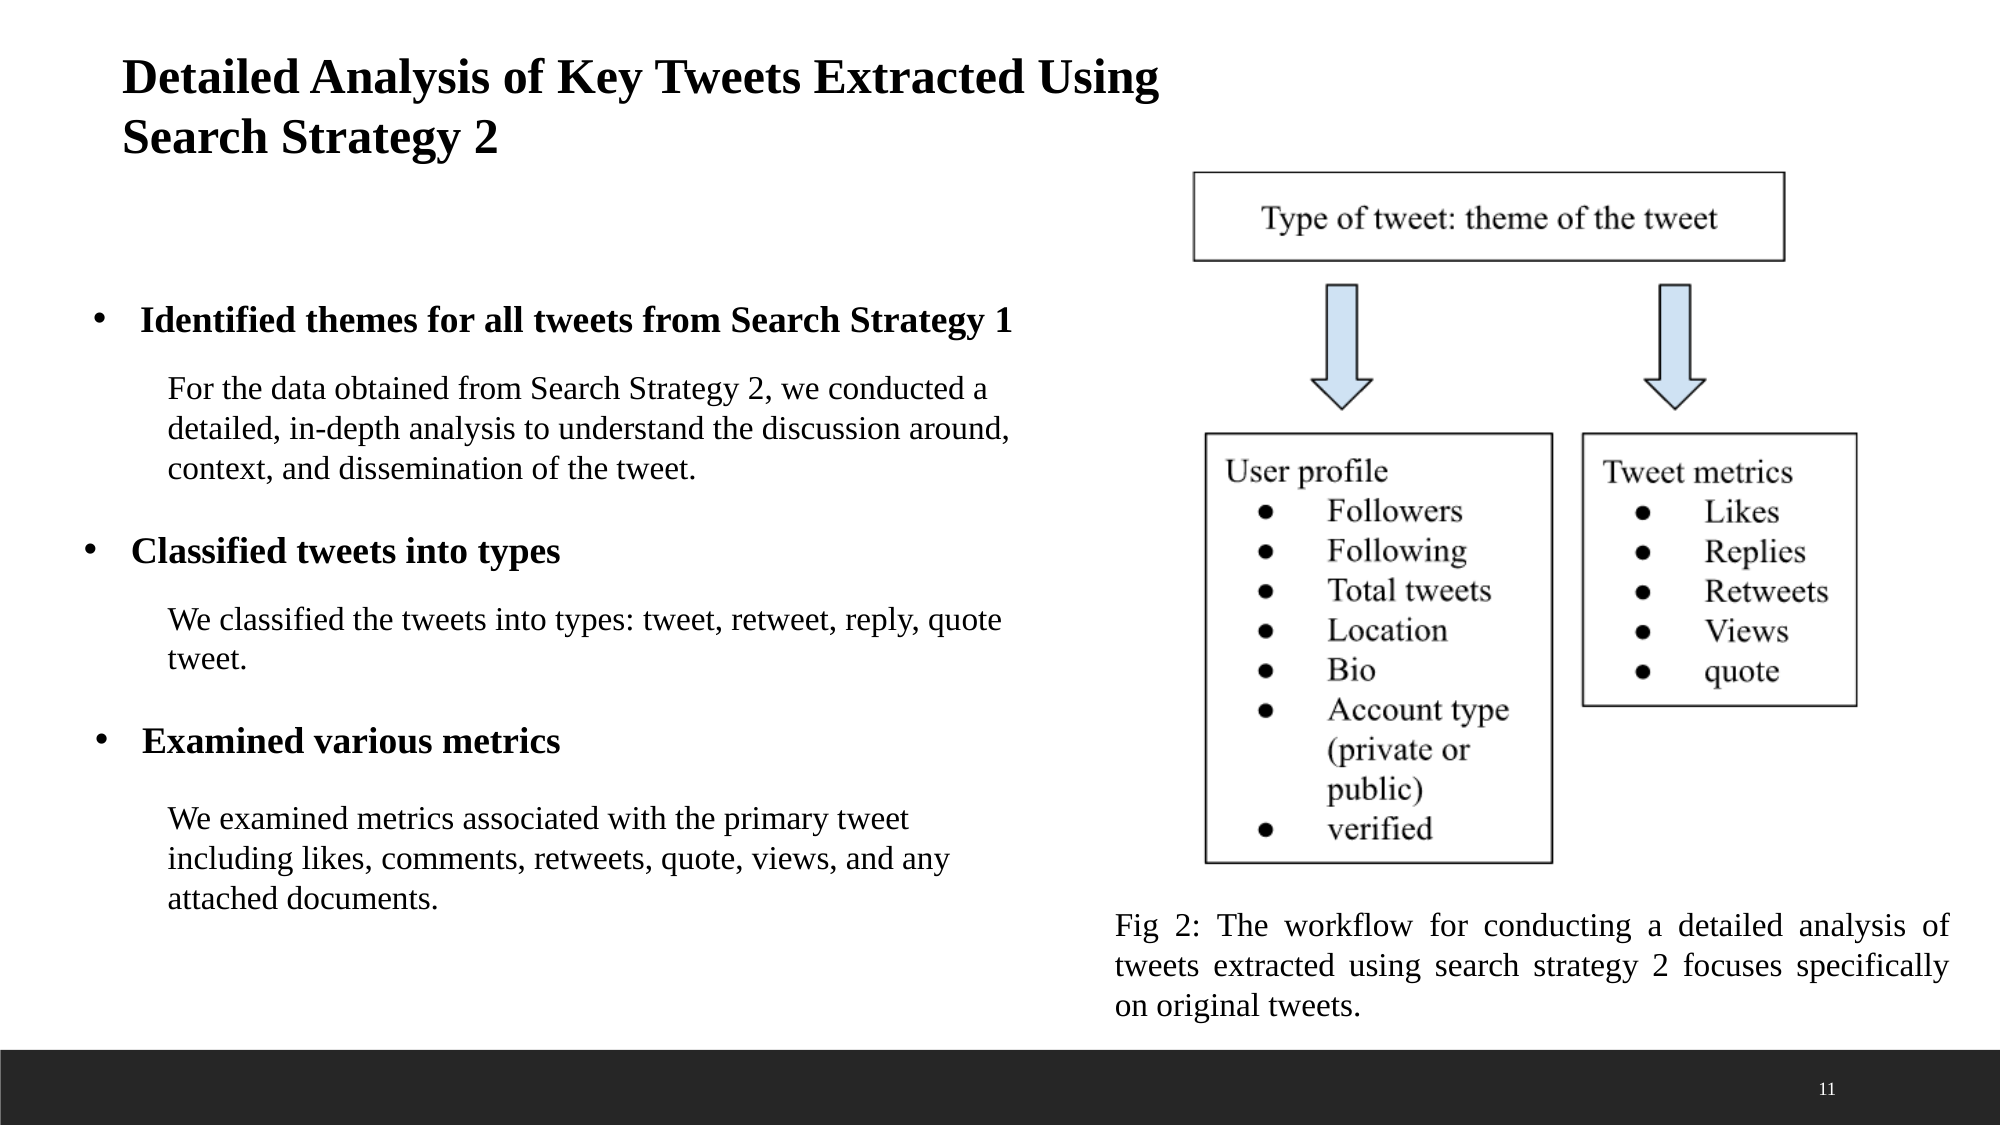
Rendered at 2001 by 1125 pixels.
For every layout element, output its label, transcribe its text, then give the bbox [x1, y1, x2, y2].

text_box Detailed Analysis of Key Tweets Extracted Using Search Strategy 2 [107, 36, 1281, 171]
text_box Classified tweets into types. [69, 518, 586, 579]
text_box We examined metrics associated with the primary tweet including likes, comments, retweets, quote, views, and any attached documents. [152, 788, 1024, 924]
text_box We classified the tweets into types: tweet, retweet, reply, quote tweet. [152, 589, 1024, 684]
text_box Identified themes for all tweets from Search Strategy 1 [78, 287, 1033, 348]
text_box For the data obtained from Search Strategy 2, we conducted a detailed, in-depth analysis to understand the discussion around, context, and dissemination of the tweet. [152, 358, 1037, 494]
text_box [1099, 149, 1967, 1026]
slide_number 11 [1803, 1057, 1932, 1118]
text_box Examined various metrics. [80, 708, 586, 769]
